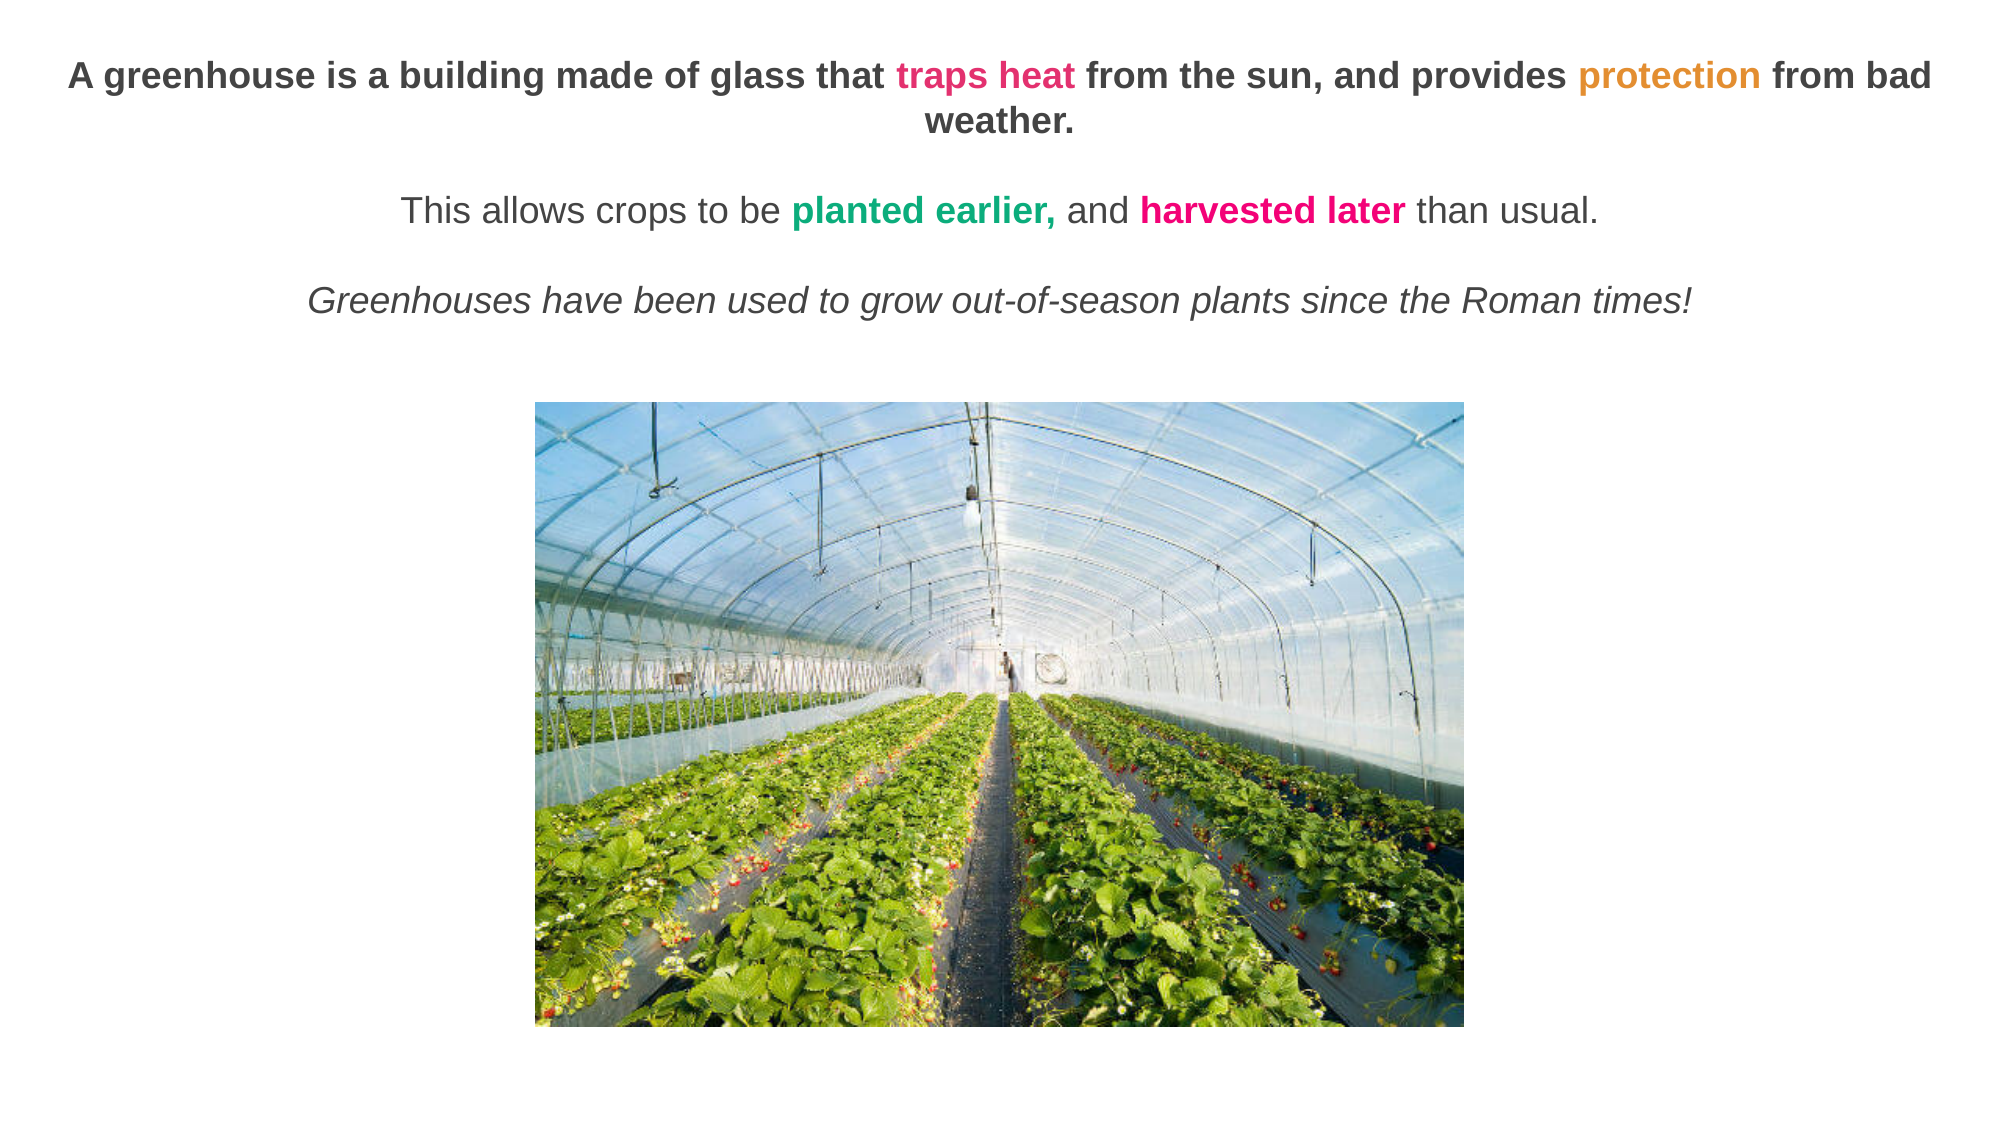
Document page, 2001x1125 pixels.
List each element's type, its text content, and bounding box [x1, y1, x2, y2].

text_box A greenhouse is a building made of glass that traps heat from the sun, and provides protection from bad weather. This allows crops to be planted earlier, and harvested later than usual. Greenhouses have been used to grow out-of-season plants since the Roman times! [29, 44, 1971, 329]
picture [535, 402, 1464, 1028]
